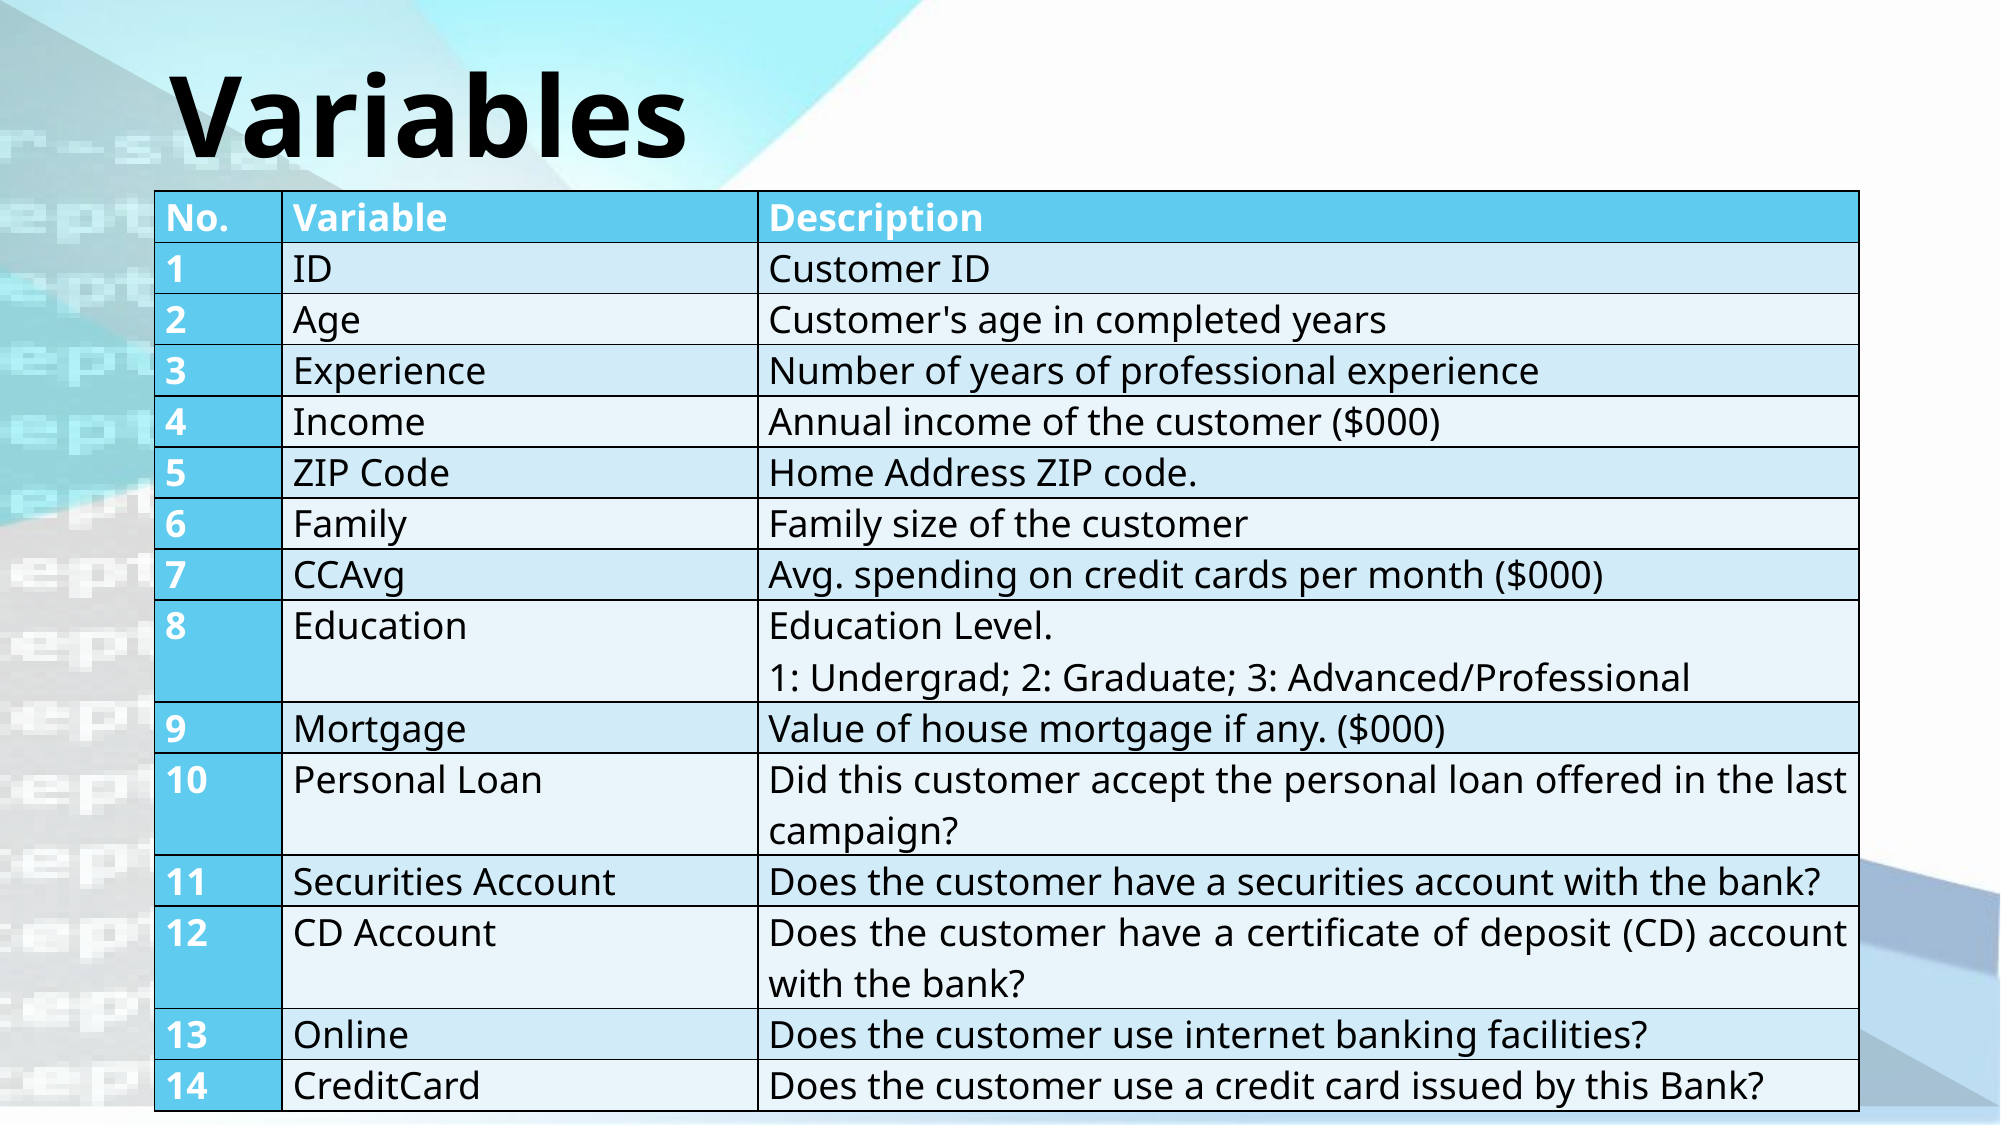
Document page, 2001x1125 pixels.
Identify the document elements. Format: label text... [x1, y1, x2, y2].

table_cell Does the customer have a certificate of deposit (CD) account with the bank? [759, 907, 1858, 1008]
table_cell 11 [155, 856, 281, 905]
text_box [0, 0, 347, 1108]
table_cell 5 [155, 448, 281, 497]
table_cell Avg. spending on credit cards per month ($000) [759, 550, 1858, 599]
table_cell CreditCard [283, 1060, 757, 1110]
table_cell CCAvg [283, 550, 757, 599]
table_cell Value of house mortgage if any. ($000) [759, 703, 1858, 752]
table_cell Education Level. 1: Undergrad; 2: Graduate; 3: Advanced/Professional [759, 601, 1858, 701]
table_cell ZIP Code [283, 448, 757, 497]
table_cell Does the customer use internet banking facilities? [759, 1009, 1858, 1059]
table_cell Income [283, 397, 757, 446]
table_cell Age [283, 294, 757, 344]
table_cell ID [283, 243, 757, 293]
table_cell Securities Account [283, 856, 757, 905]
table_cell 6 [155, 499, 281, 548]
table_cell Annual income of the customer ($000) [759, 397, 1858, 446]
table_cell Does the customer have a securities account with the bank? [759, 856, 1858, 905]
table_cell Customer ID [759, 243, 1858, 293]
table_cell 2 [155, 294, 281, 344]
table_cell 12 [155, 907, 281, 1008]
table_cell Did this customer accept the personal loan offered in the last campaign? [759, 754, 1858, 854]
table_cell Experience [283, 345, 757, 395]
table_cell CD Account [283, 907, 757, 1008]
text_box [1860, 1027, 2000, 1108]
table_cell Home Address ZIP code. [759, 448, 1858, 497]
table_header No. [155, 192, 281, 242]
table_header Description [759, 192, 1858, 242]
table_cell Online [283, 1009, 757, 1059]
table_cell 7 [155, 550, 281, 599]
table_cell 13 [155, 1009, 281, 1059]
table_cell Personal Loan [283, 754, 757, 854]
table_cell Does the customer use a credit card issued by this Bank? [759, 1060, 1858, 1110]
table_cell 14 [155, 1060, 281, 1110]
table_cell Family [283, 499, 757, 548]
table_cell 4 [155, 397, 281, 446]
table_cell Education [283, 601, 757, 701]
table_cell 10 [155, 754, 281, 854]
table_cell 8 [155, 601, 281, 701]
table_header Variable [283, 192, 757, 242]
table_cell 1 [155, 243, 281, 293]
table_cell Mortgage [283, 703, 757, 752]
table_cell Number of years of professional experience [759, 345, 1858, 395]
table_cell 3 [155, 345, 281, 395]
table_cell 9 [155, 703, 281, 752]
table_cell Customer's age in completed years [759, 294, 1858, 344]
picture [0, 0, 2001, 1125]
table_cell Family size of the customer [759, 499, 1858, 548]
title Variables [154, 37, 1423, 177]
